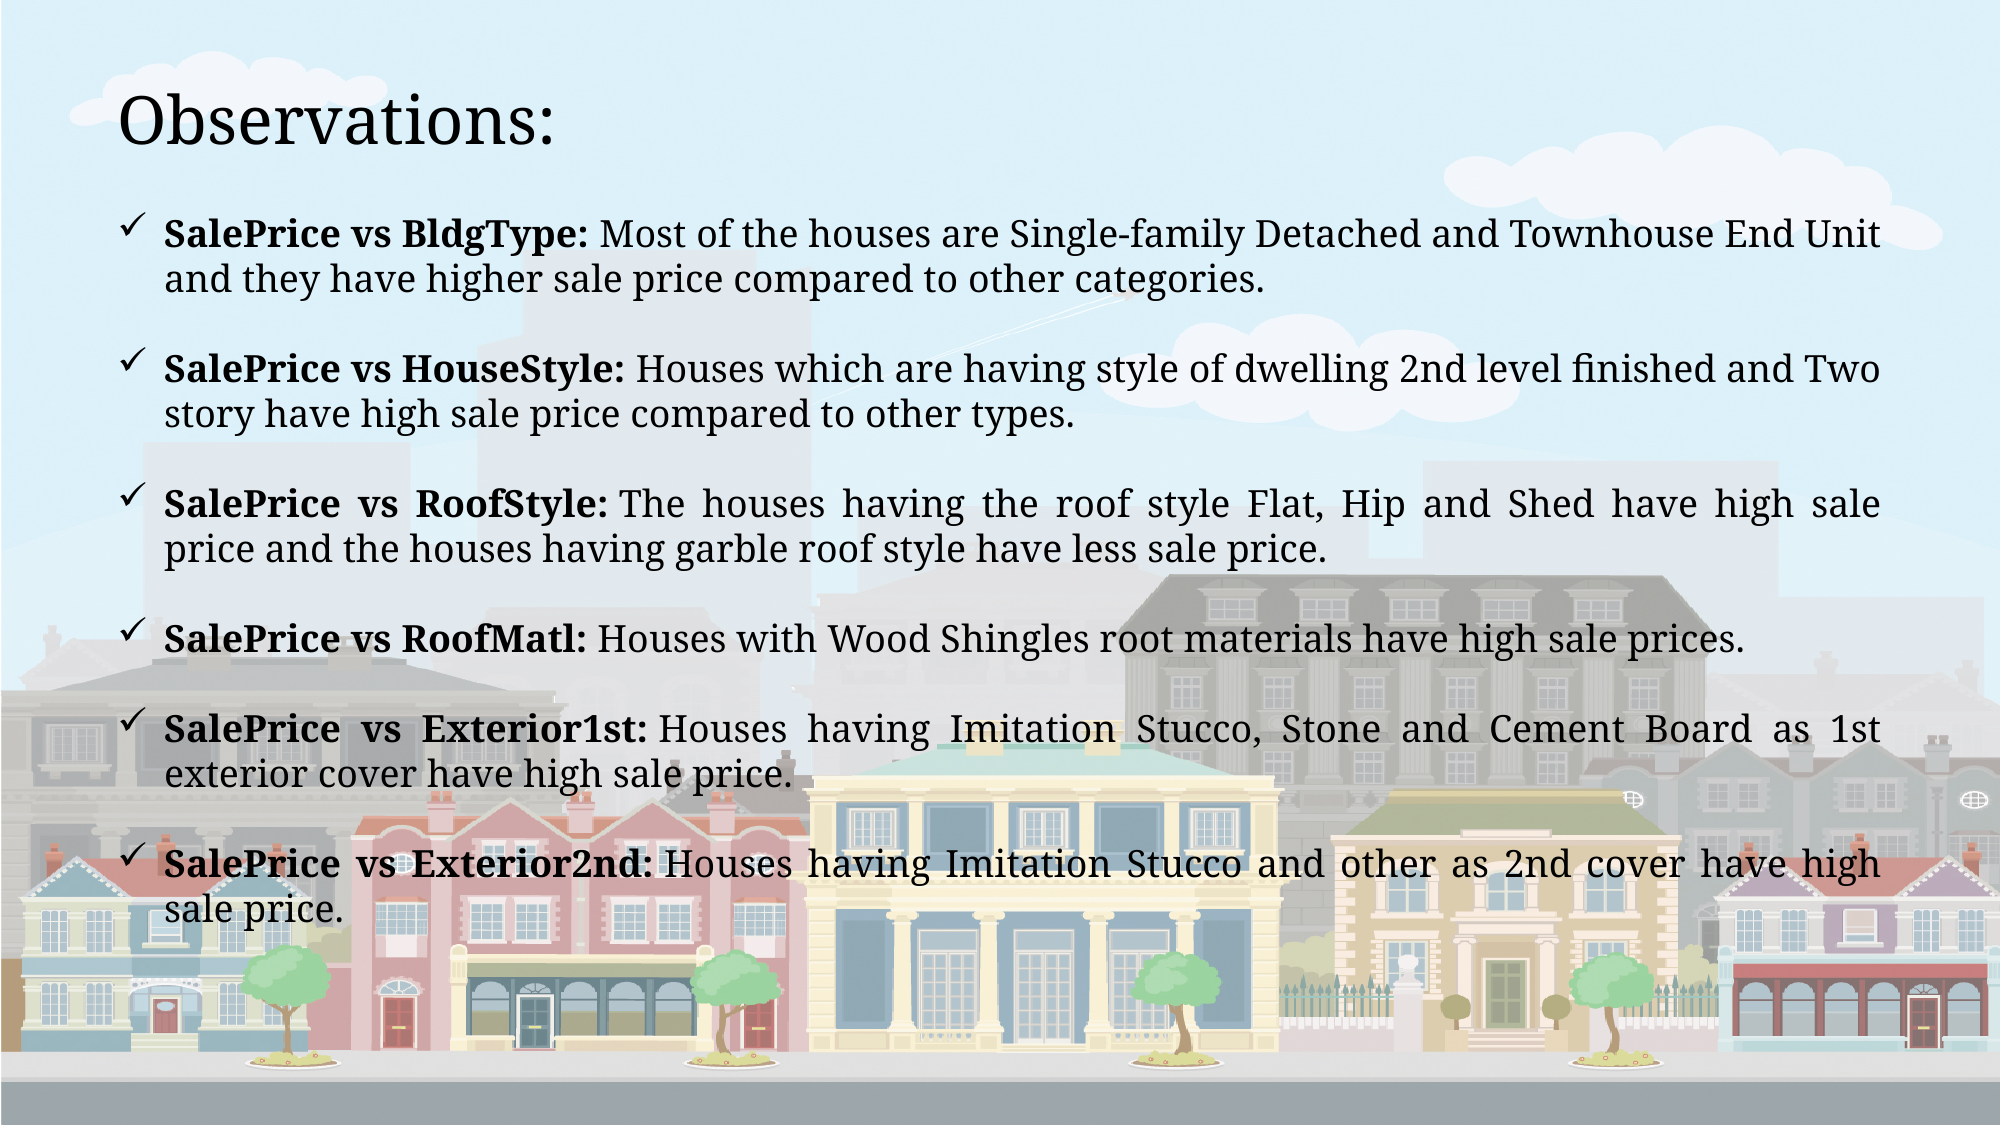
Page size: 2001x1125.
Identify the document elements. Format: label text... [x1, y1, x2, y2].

text_box SalePrice vs BldgType: Most of the houses are Single-family Detached and Townhouse End Unit and they have higher sale price compared to other categories. SalePrice vs HouseStyle: Houses which are having style of dwelling 2nd level finished and Two story have high sale price compared to other types. SalePrice vs RoofStyle: The houses having the roof style Flat, Hip and Shed have high sale price and the houses having garble roof style have less sale price. SalePrice vs RoofMatl: Houses with Wood Shingles root materials have high sale prices. SalePrice vs Exterior1st: Houses having Imitation Stucco, Stone and Cement Board as 1st exterior cover have high sale price. SalePrice vs Exterior2nd: Houses having Imitation Stucco and other as 2nd cover have high sale price. [102, 202, 1898, 938]
text_box Observations: [102, 70, 1898, 165]
